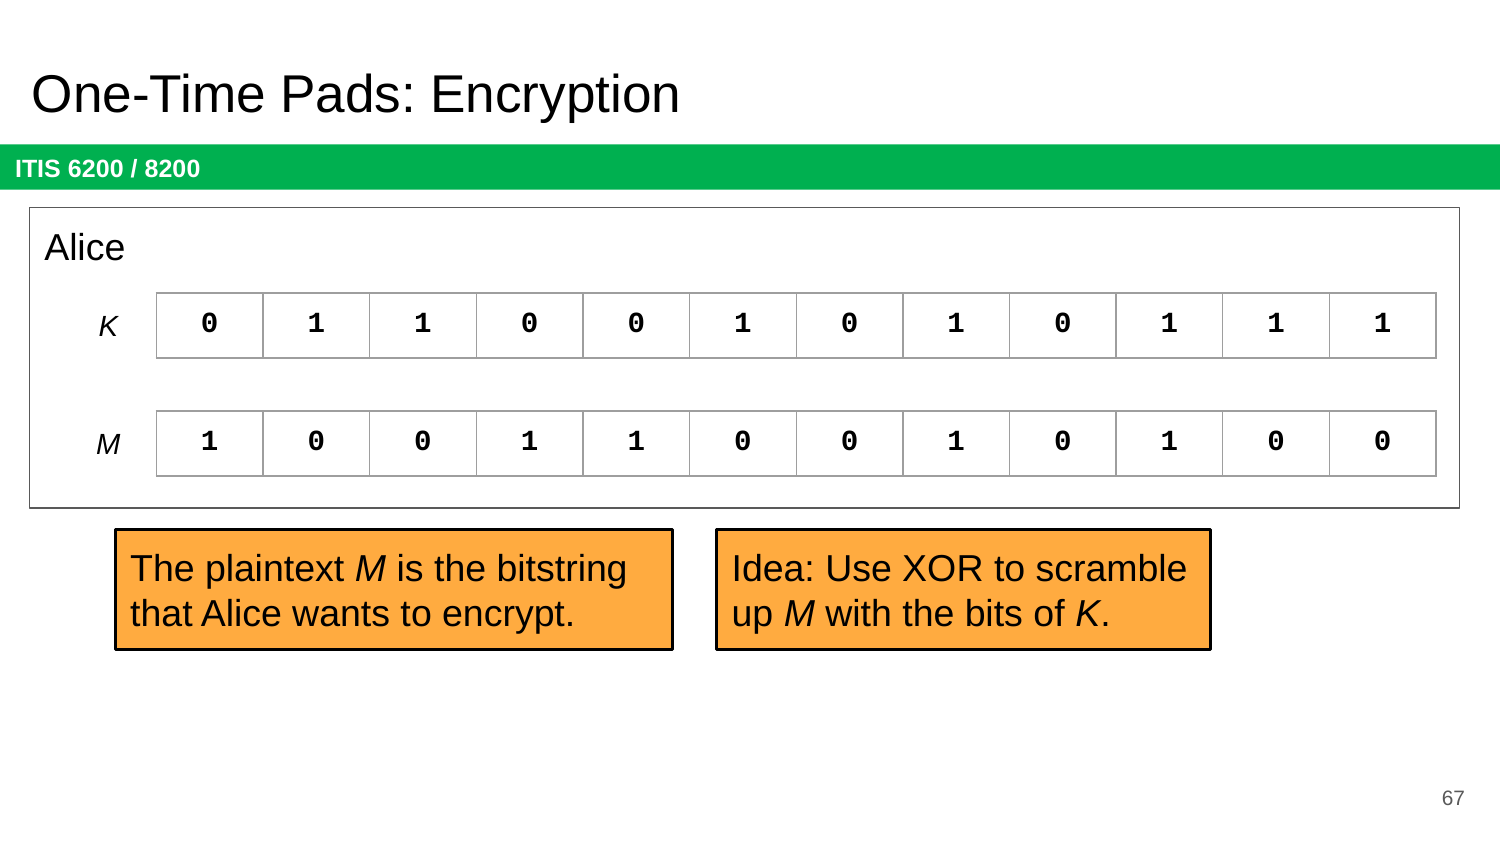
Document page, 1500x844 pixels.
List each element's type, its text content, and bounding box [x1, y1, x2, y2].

text_box M [63, 410, 154, 476]
table_header 0 [1010, 412, 1115, 475]
table_header 0 [797, 294, 902, 357]
slide_number 67 [1389, 764, 1480, 830]
table_header 1 [584, 412, 689, 475]
table_header 1 [690, 294, 796, 357]
table_header 1 [904, 294, 1009, 357]
table_header 0 [1223, 412, 1329, 475]
table_header 1 [1330, 294, 1435, 357]
table_header 1 [1117, 294, 1222, 357]
table_header 1 [264, 294, 369, 357]
table_header 0 [690, 412, 796, 475]
table_header 0 [584, 294, 689, 357]
table_header 1 [1223, 294, 1329, 357]
text_box Idea: Use XOR to scramble up M with the bits of K. [716, 529, 1211, 650]
text_box Alice [29, 207, 155, 283]
table_header 1 [157, 412, 262, 475]
table_header 0 [157, 294, 262, 357]
table_header 1 [370, 294, 476, 357]
table_header 0 [264, 412, 369, 475]
text_box The plaintext M is the bitstring that Alice wants to encrypt. [115, 529, 673, 650]
table_header 0 [370, 412, 476, 475]
table_header 0 [1330, 412, 1435, 475]
table_header 1 [477, 412, 582, 475]
table_header 1 [1117, 412, 1222, 475]
table_header 0 [1010, 294, 1115, 357]
text_box [29, 207, 1460, 509]
table_header 0 [797, 412, 902, 475]
table_header 1 [904, 412, 1009, 475]
title One-Time Pads: Encryption [16, 44, 1415, 139]
text_box K [63, 292, 154, 358]
table_header 0 [477, 294, 582, 357]
